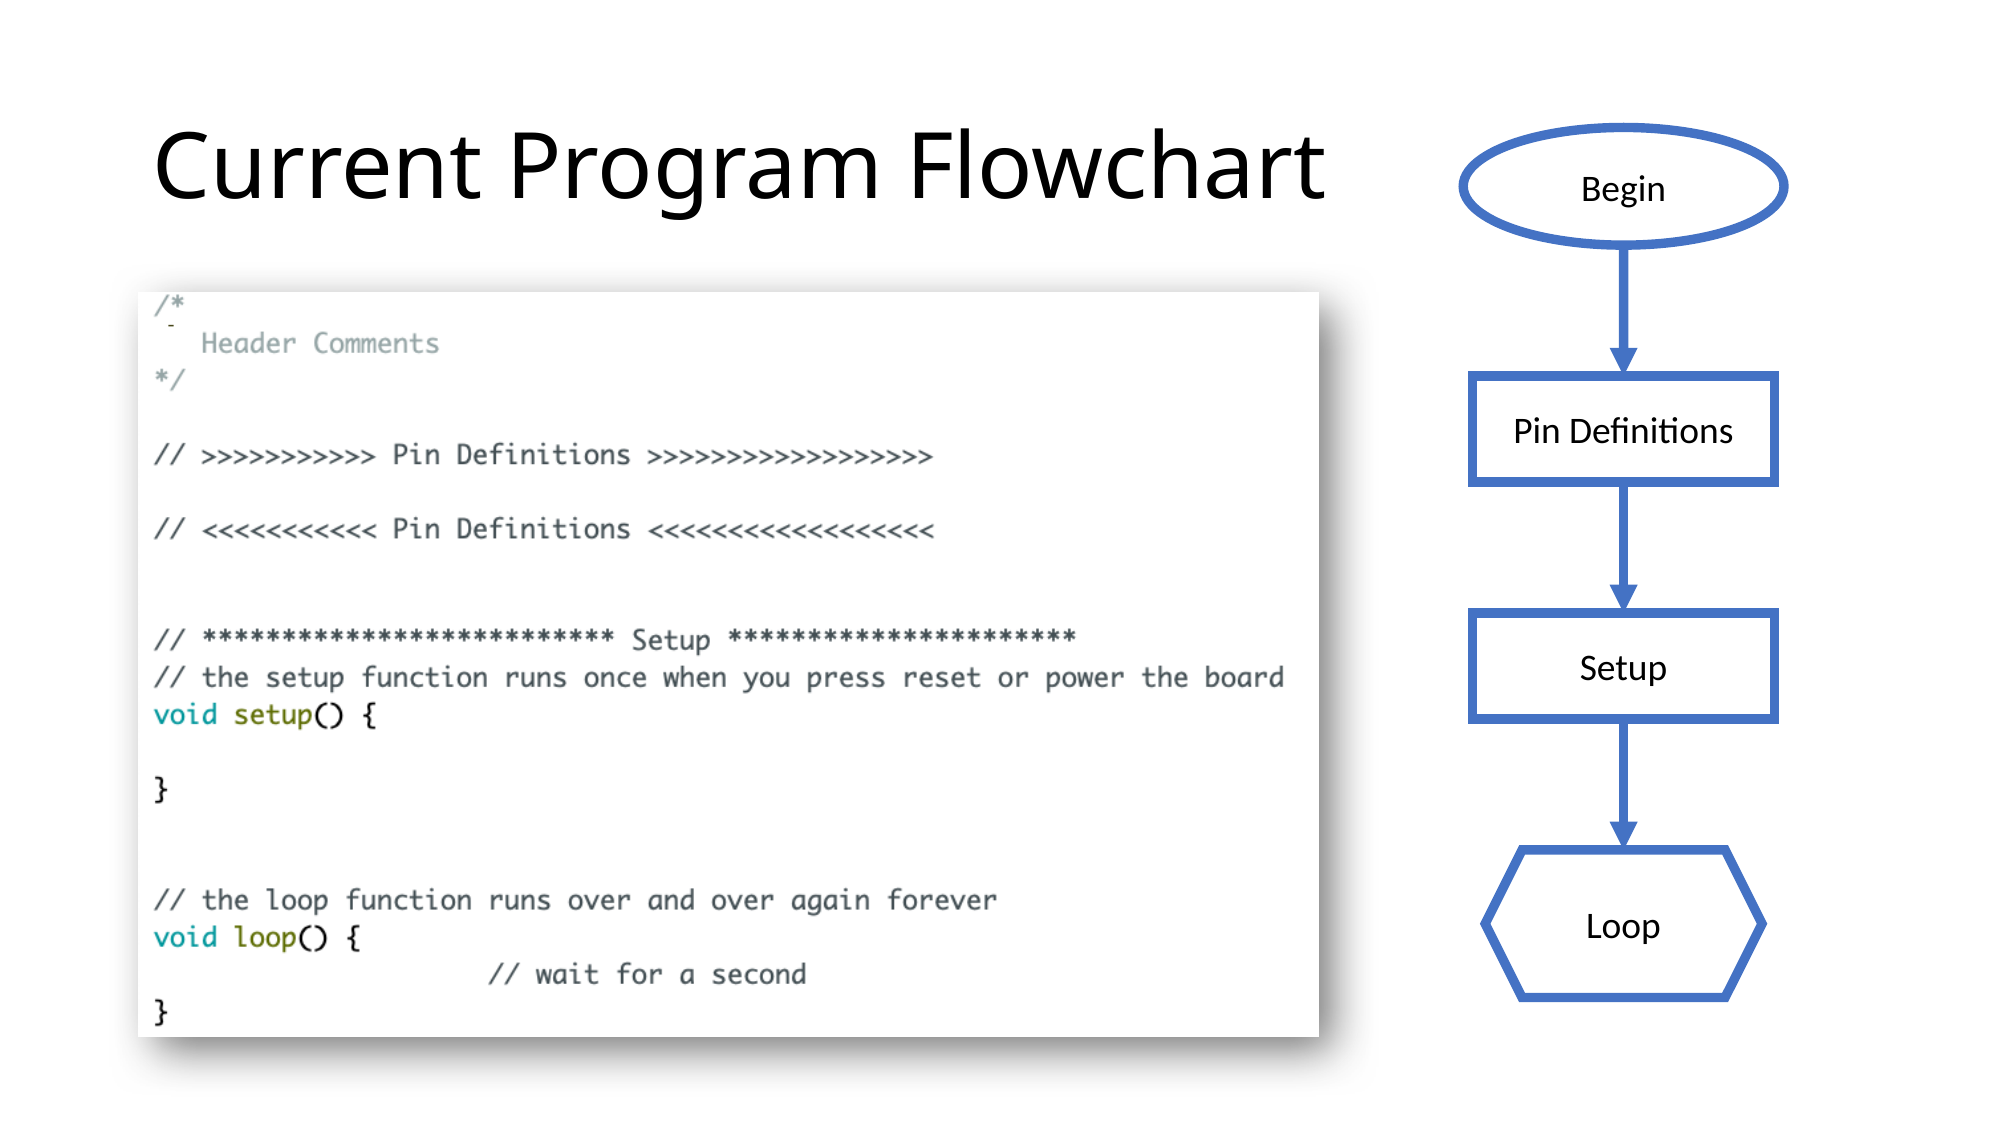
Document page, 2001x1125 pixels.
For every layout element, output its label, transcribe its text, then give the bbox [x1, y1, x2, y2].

picture [138, 292, 1319, 1037]
title Current Program Flowchart [137, 59, 1863, 278]
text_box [1463, 127, 1784, 998]
